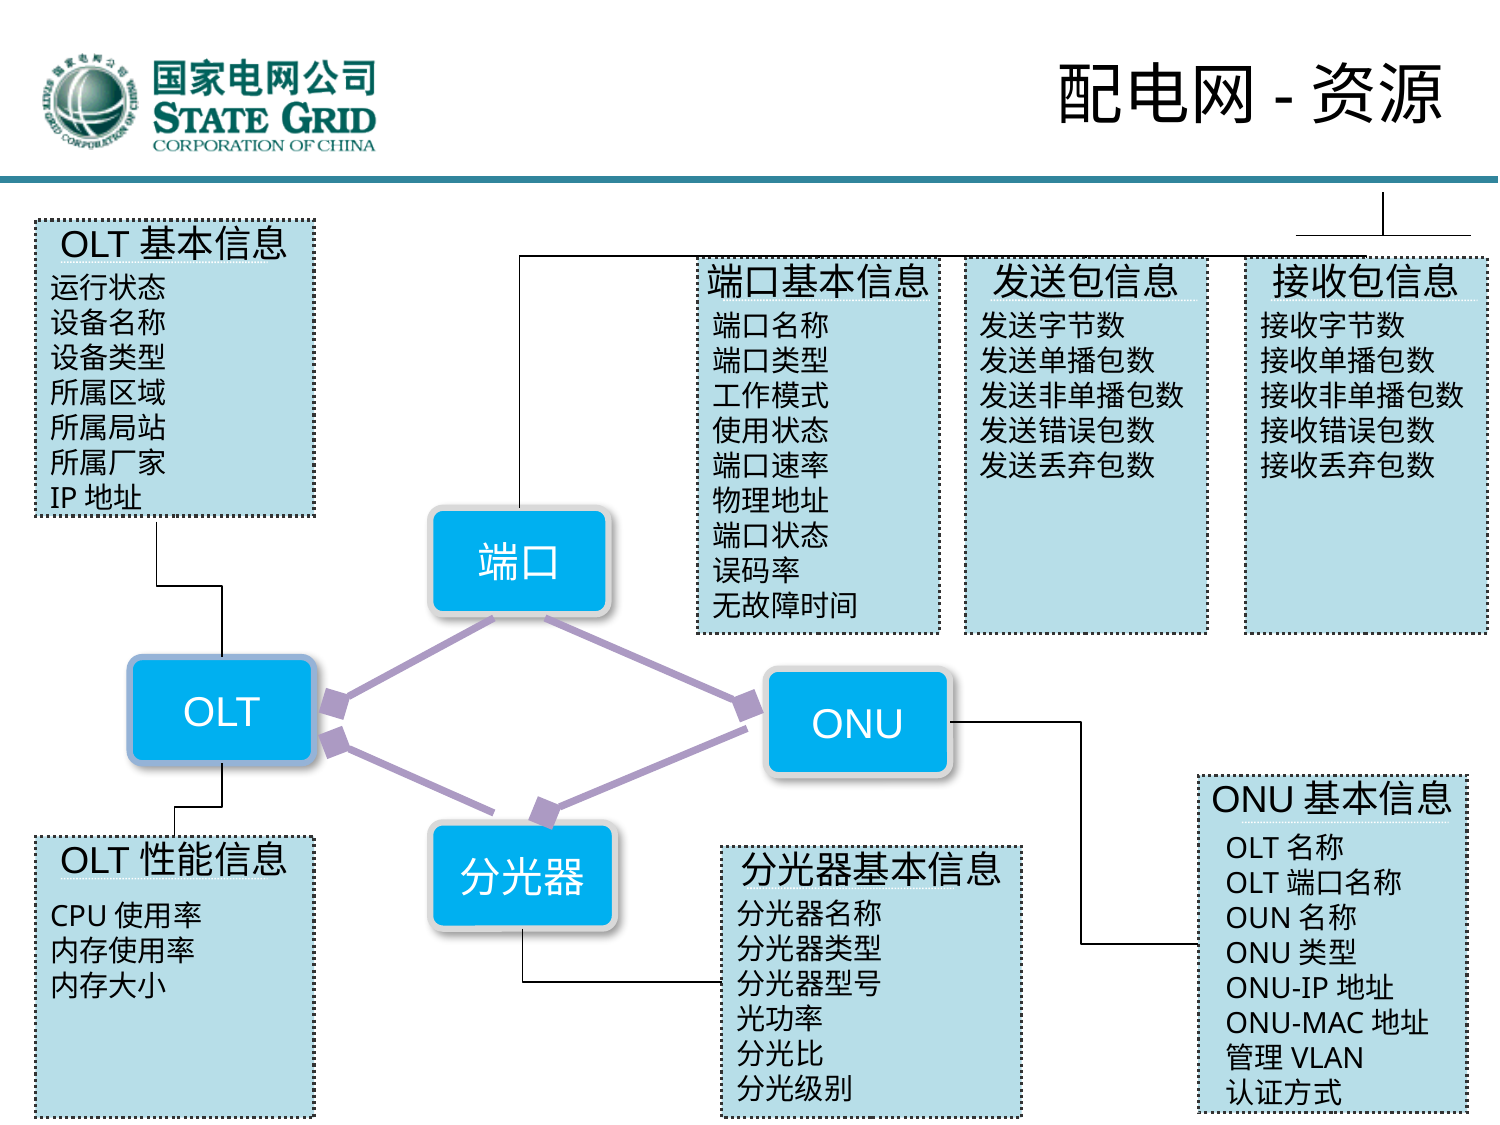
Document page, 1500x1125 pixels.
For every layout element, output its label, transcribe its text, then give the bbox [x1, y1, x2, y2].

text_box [34, 219, 1500, 1125]
picture [42, 53, 120, 150]
text_box 配电网-资源 [120, 23, 1459, 161]
